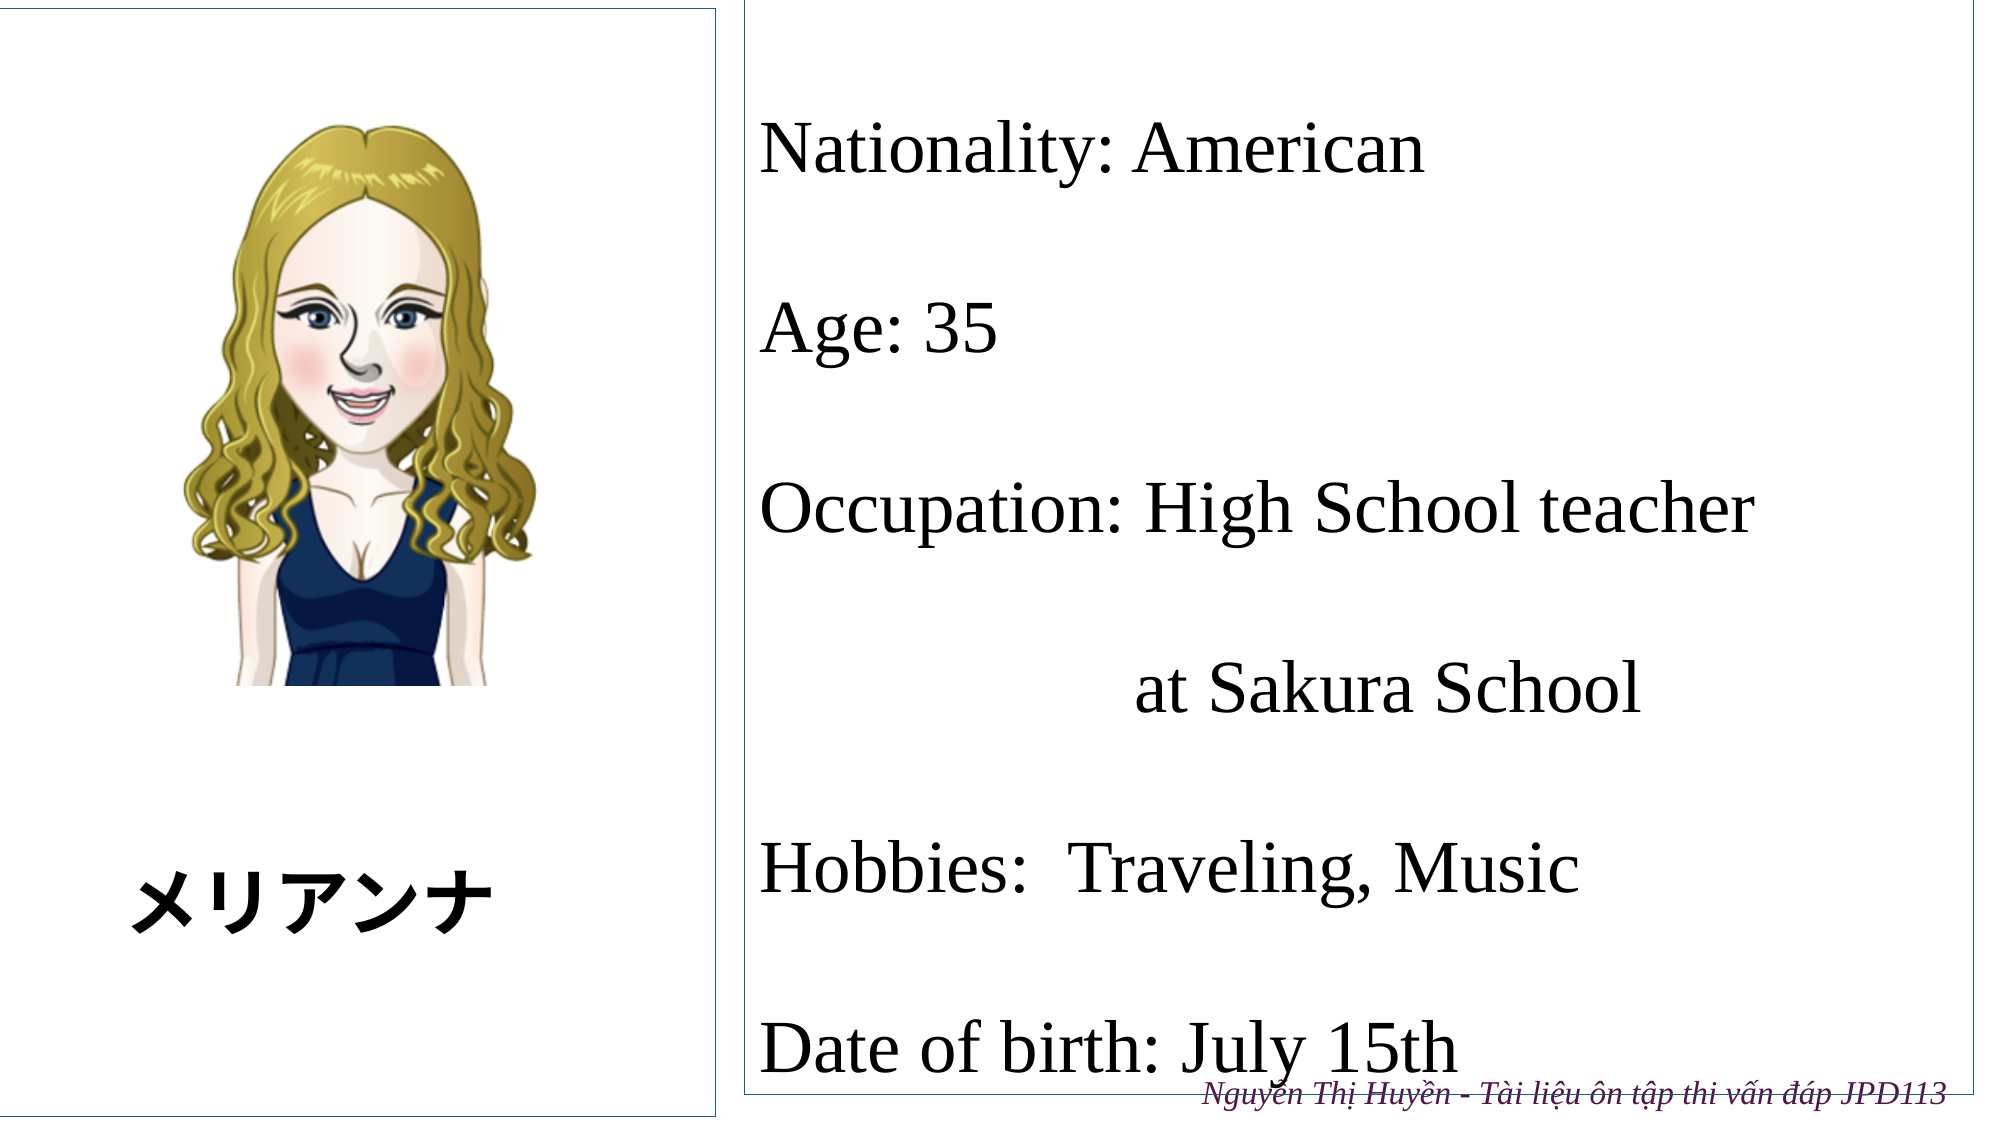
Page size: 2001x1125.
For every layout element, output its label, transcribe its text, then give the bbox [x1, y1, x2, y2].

text_box メリアンナ [110, 848, 606, 953]
text_box Nationality: American Age: 35 Occupation: High School teacher at Sakura School Hobbies: Traveling, Music Date of birth: July 15th [744, 0, 1974, 1095]
text_box [0, 8, 716, 1117]
picture [136, 93, 609, 686]
